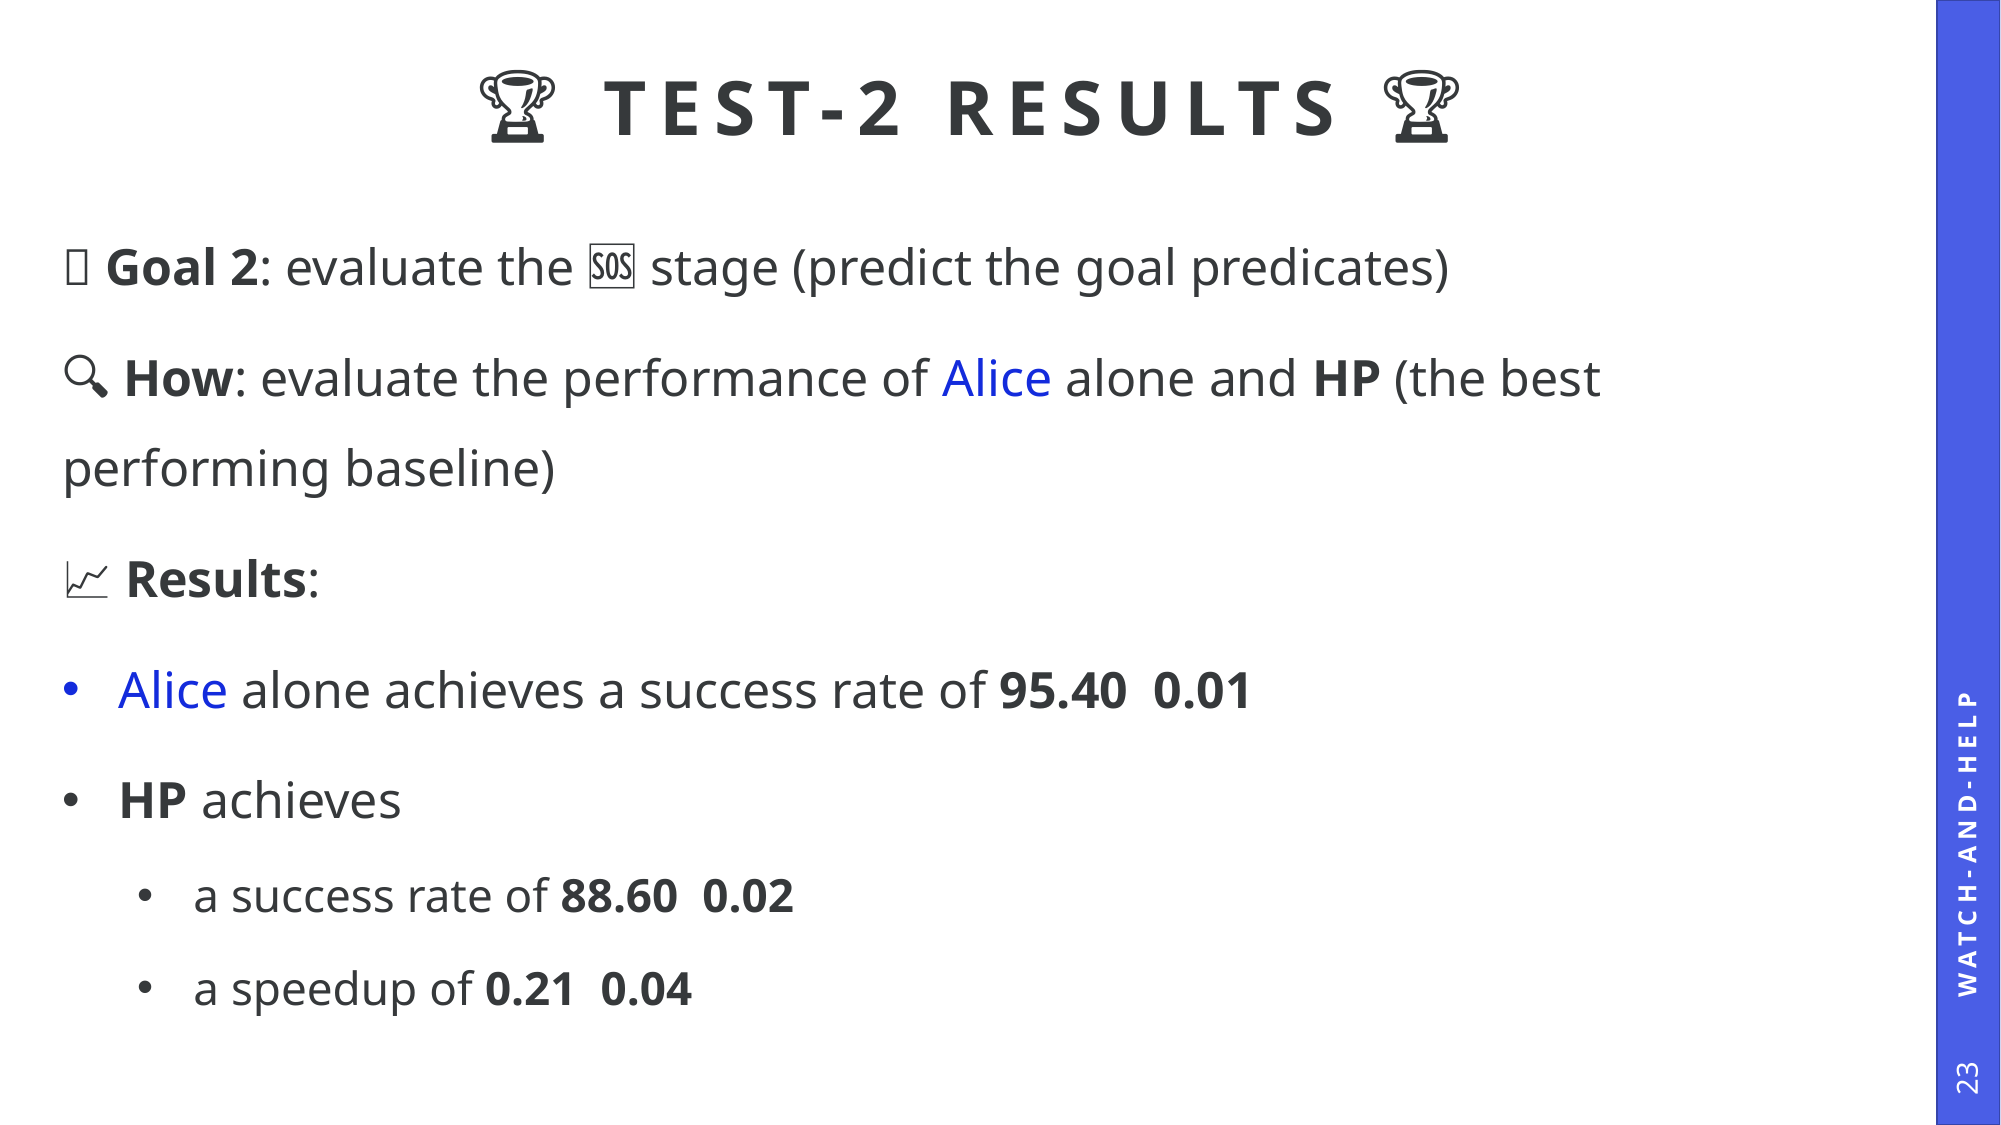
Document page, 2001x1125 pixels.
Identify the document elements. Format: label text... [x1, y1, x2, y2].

title 🏆 test-2 results 🏆 [139, 57, 1801, 165]
footer Watch-and-Help [1937, 0, 2000, 1032]
slide_number 23 [1937, 1032, 2000, 1125]
